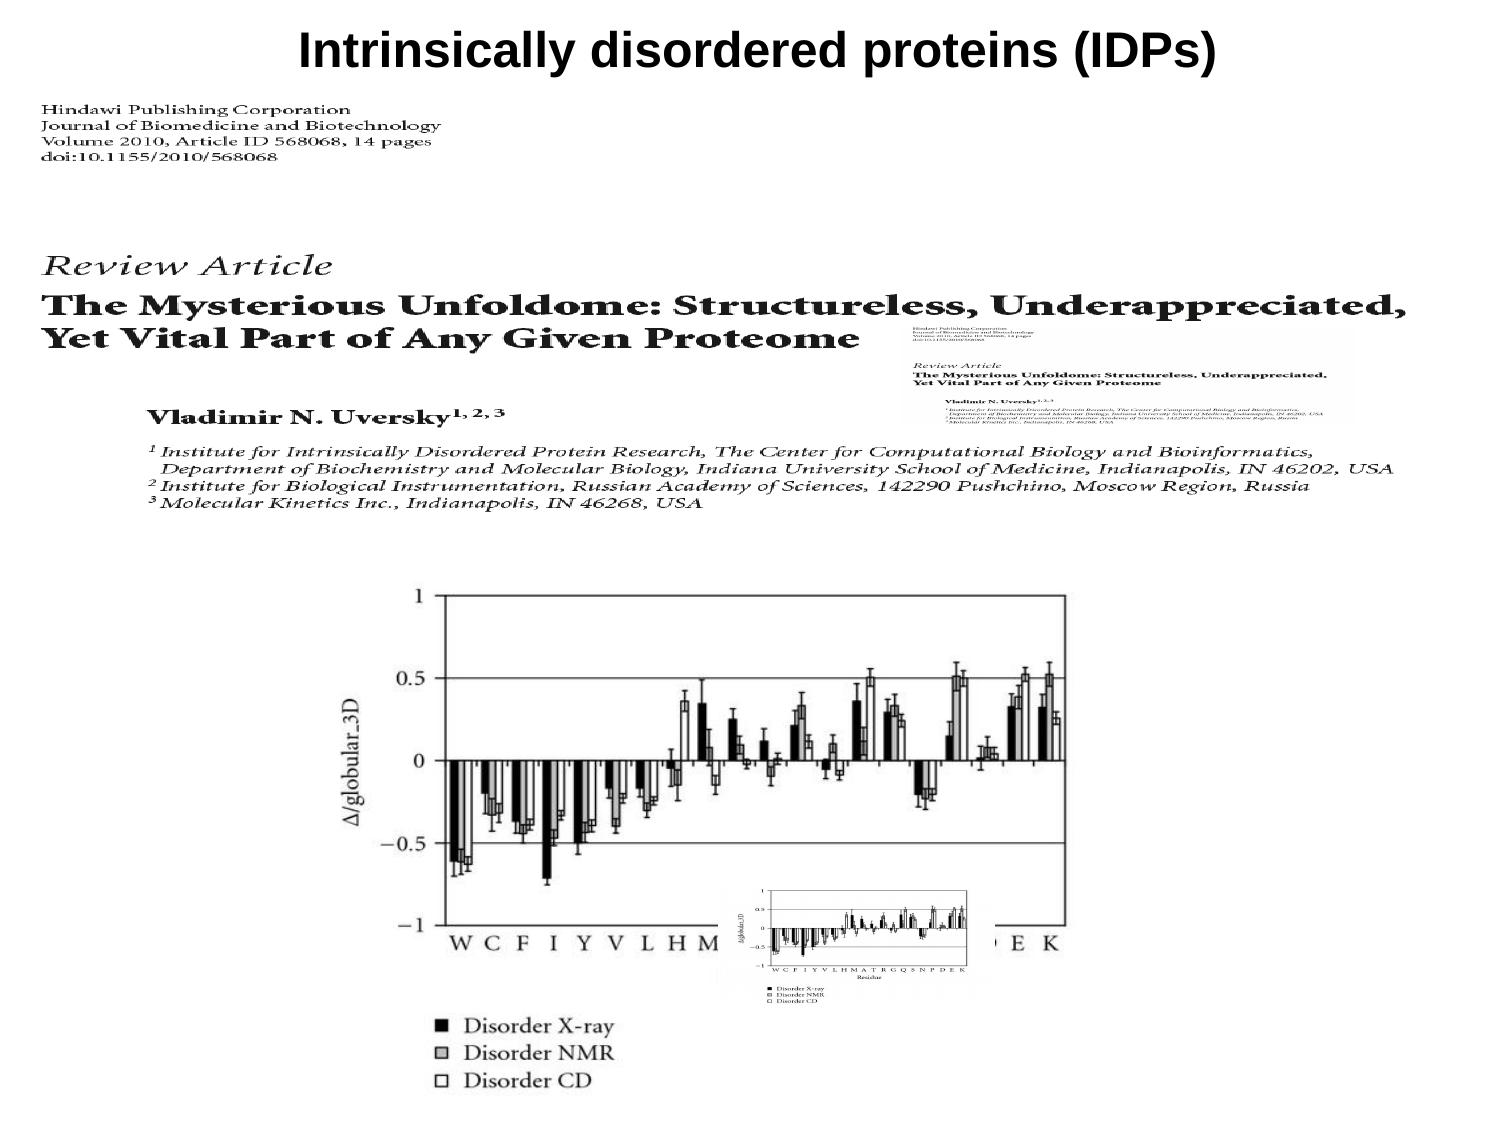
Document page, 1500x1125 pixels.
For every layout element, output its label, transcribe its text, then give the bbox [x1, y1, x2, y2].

title Intrinsically disordered proteins (IDPs) [120, 0, 1397, 98]
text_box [278, 557, 1155, 1107]
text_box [0, 99, 1500, 515]
